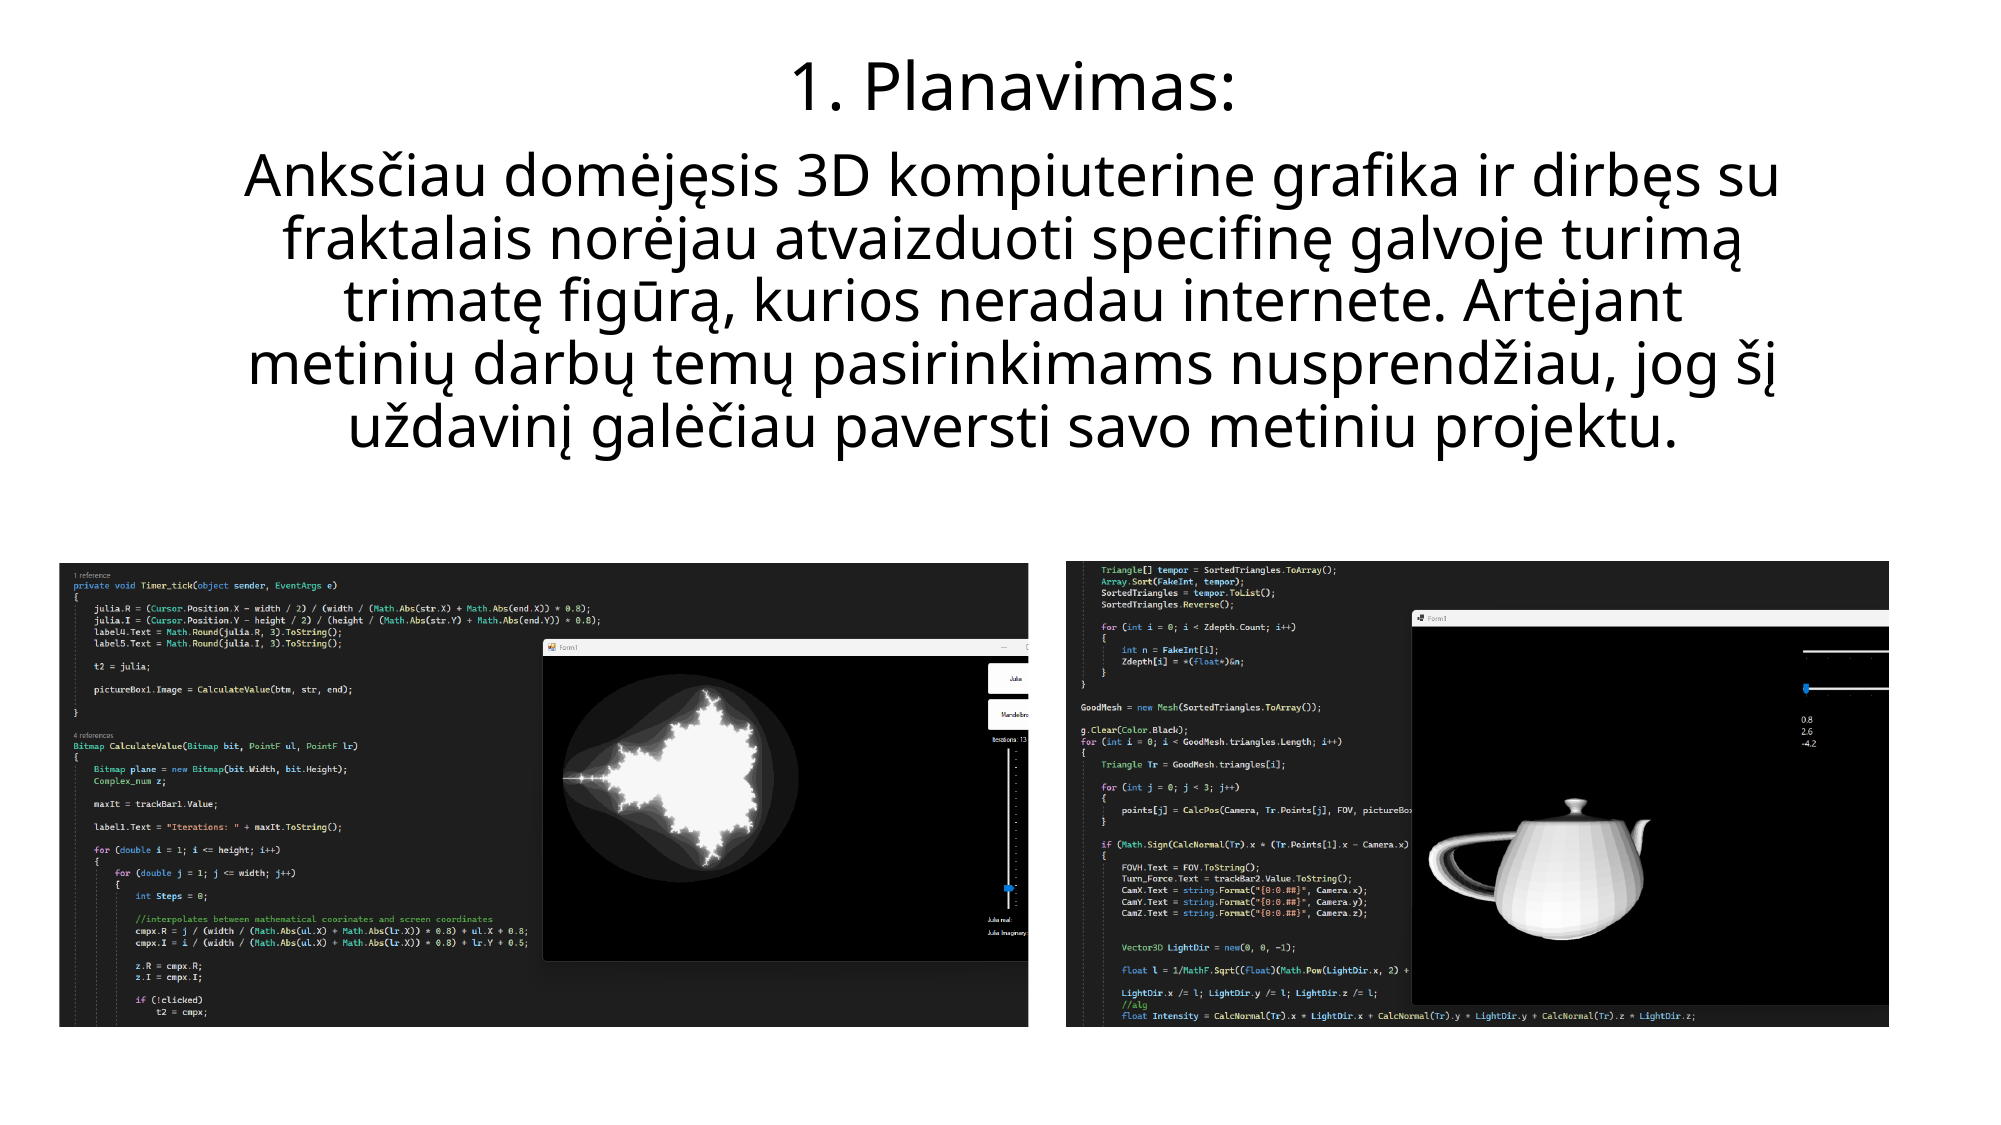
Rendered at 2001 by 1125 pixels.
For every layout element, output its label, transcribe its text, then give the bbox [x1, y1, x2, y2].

picture [1066, 561, 1889, 1028]
picture [59, 563, 1029, 1027]
subtitle 1. Planavimas: Anksčiau domėjęsis 3D kompiuterine grafika ir dirbęs su fraktalais norėjau atvaizduoti specifinę galvoje turimą trimatę figūrą, kurios neradau internete. Artėjant metinių darbų temų pasirinkimams nusprendžiau, jog šį uždavinį galėčiau paversti savo metiniu projektu. [223, 45, 1803, 1021]
